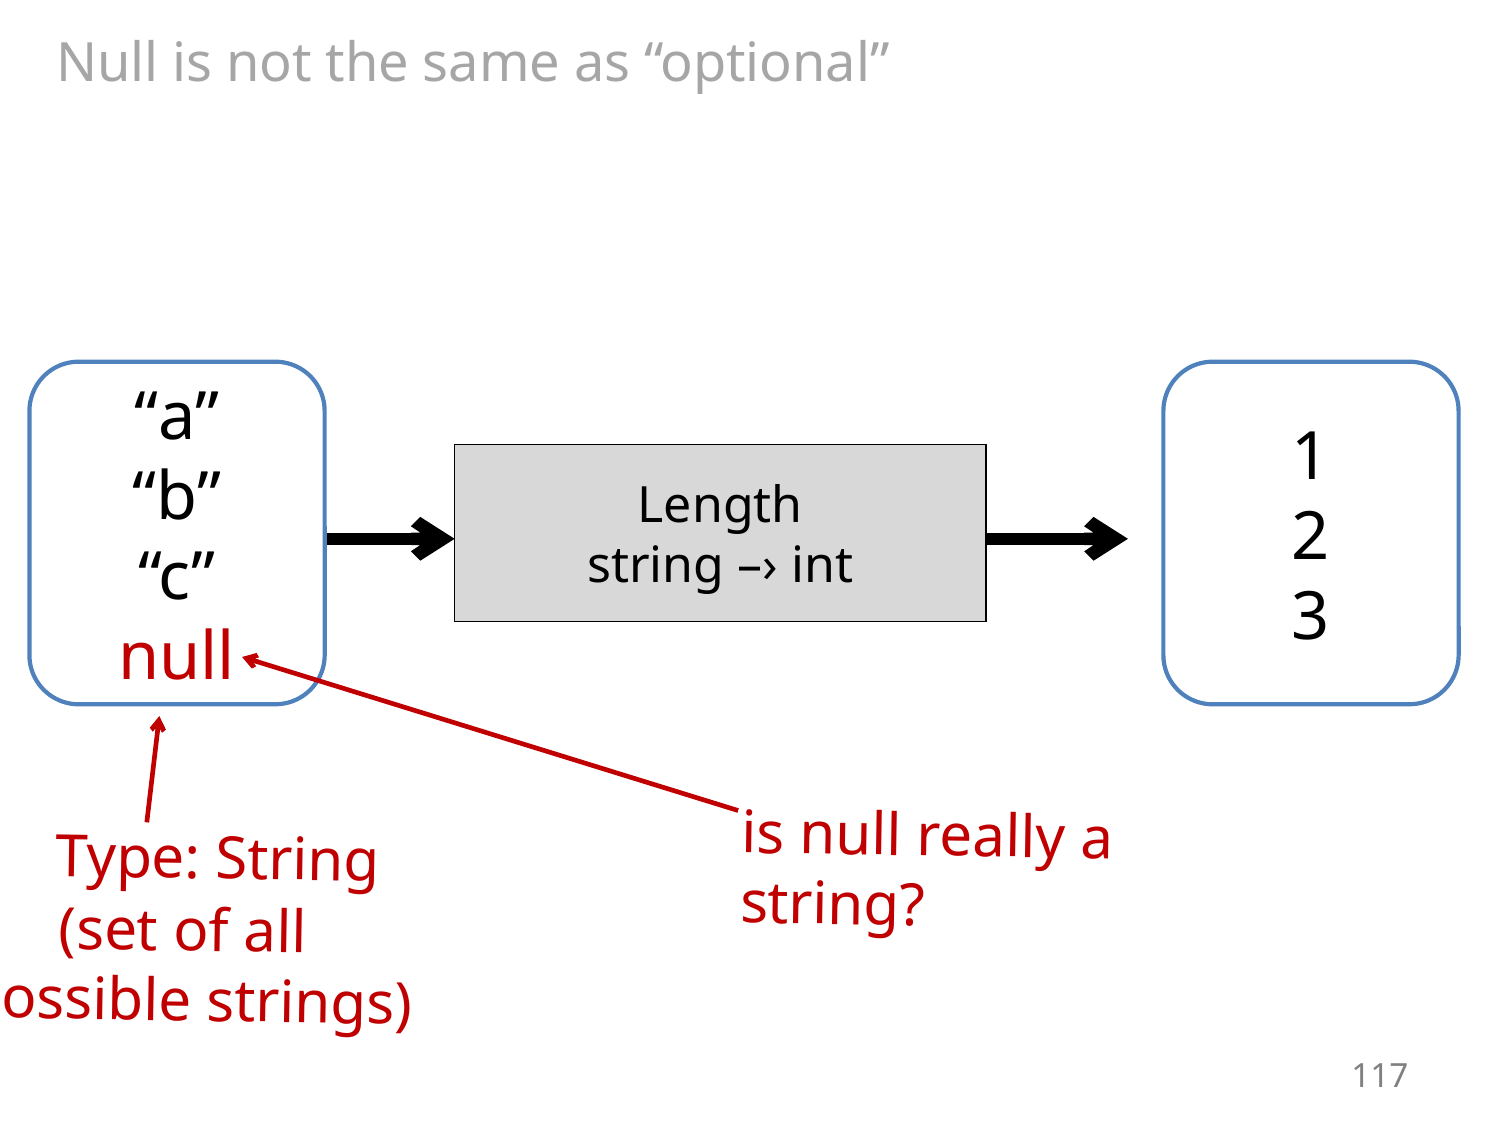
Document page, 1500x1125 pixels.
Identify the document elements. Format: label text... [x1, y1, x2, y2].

text_box Length string –› int [454, 444, 987, 622]
text_box “a” “b” “c” null [27, 359, 327, 707]
title Null is not the same as “optional” [41, 19, 1459, 100]
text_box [241, 656, 1301, 878]
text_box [40, 715, 526, 901]
text_box (set of all possible strings) [0, 882, 434, 1045]
text_box 1 2 3 [1161, 359, 1461, 707]
